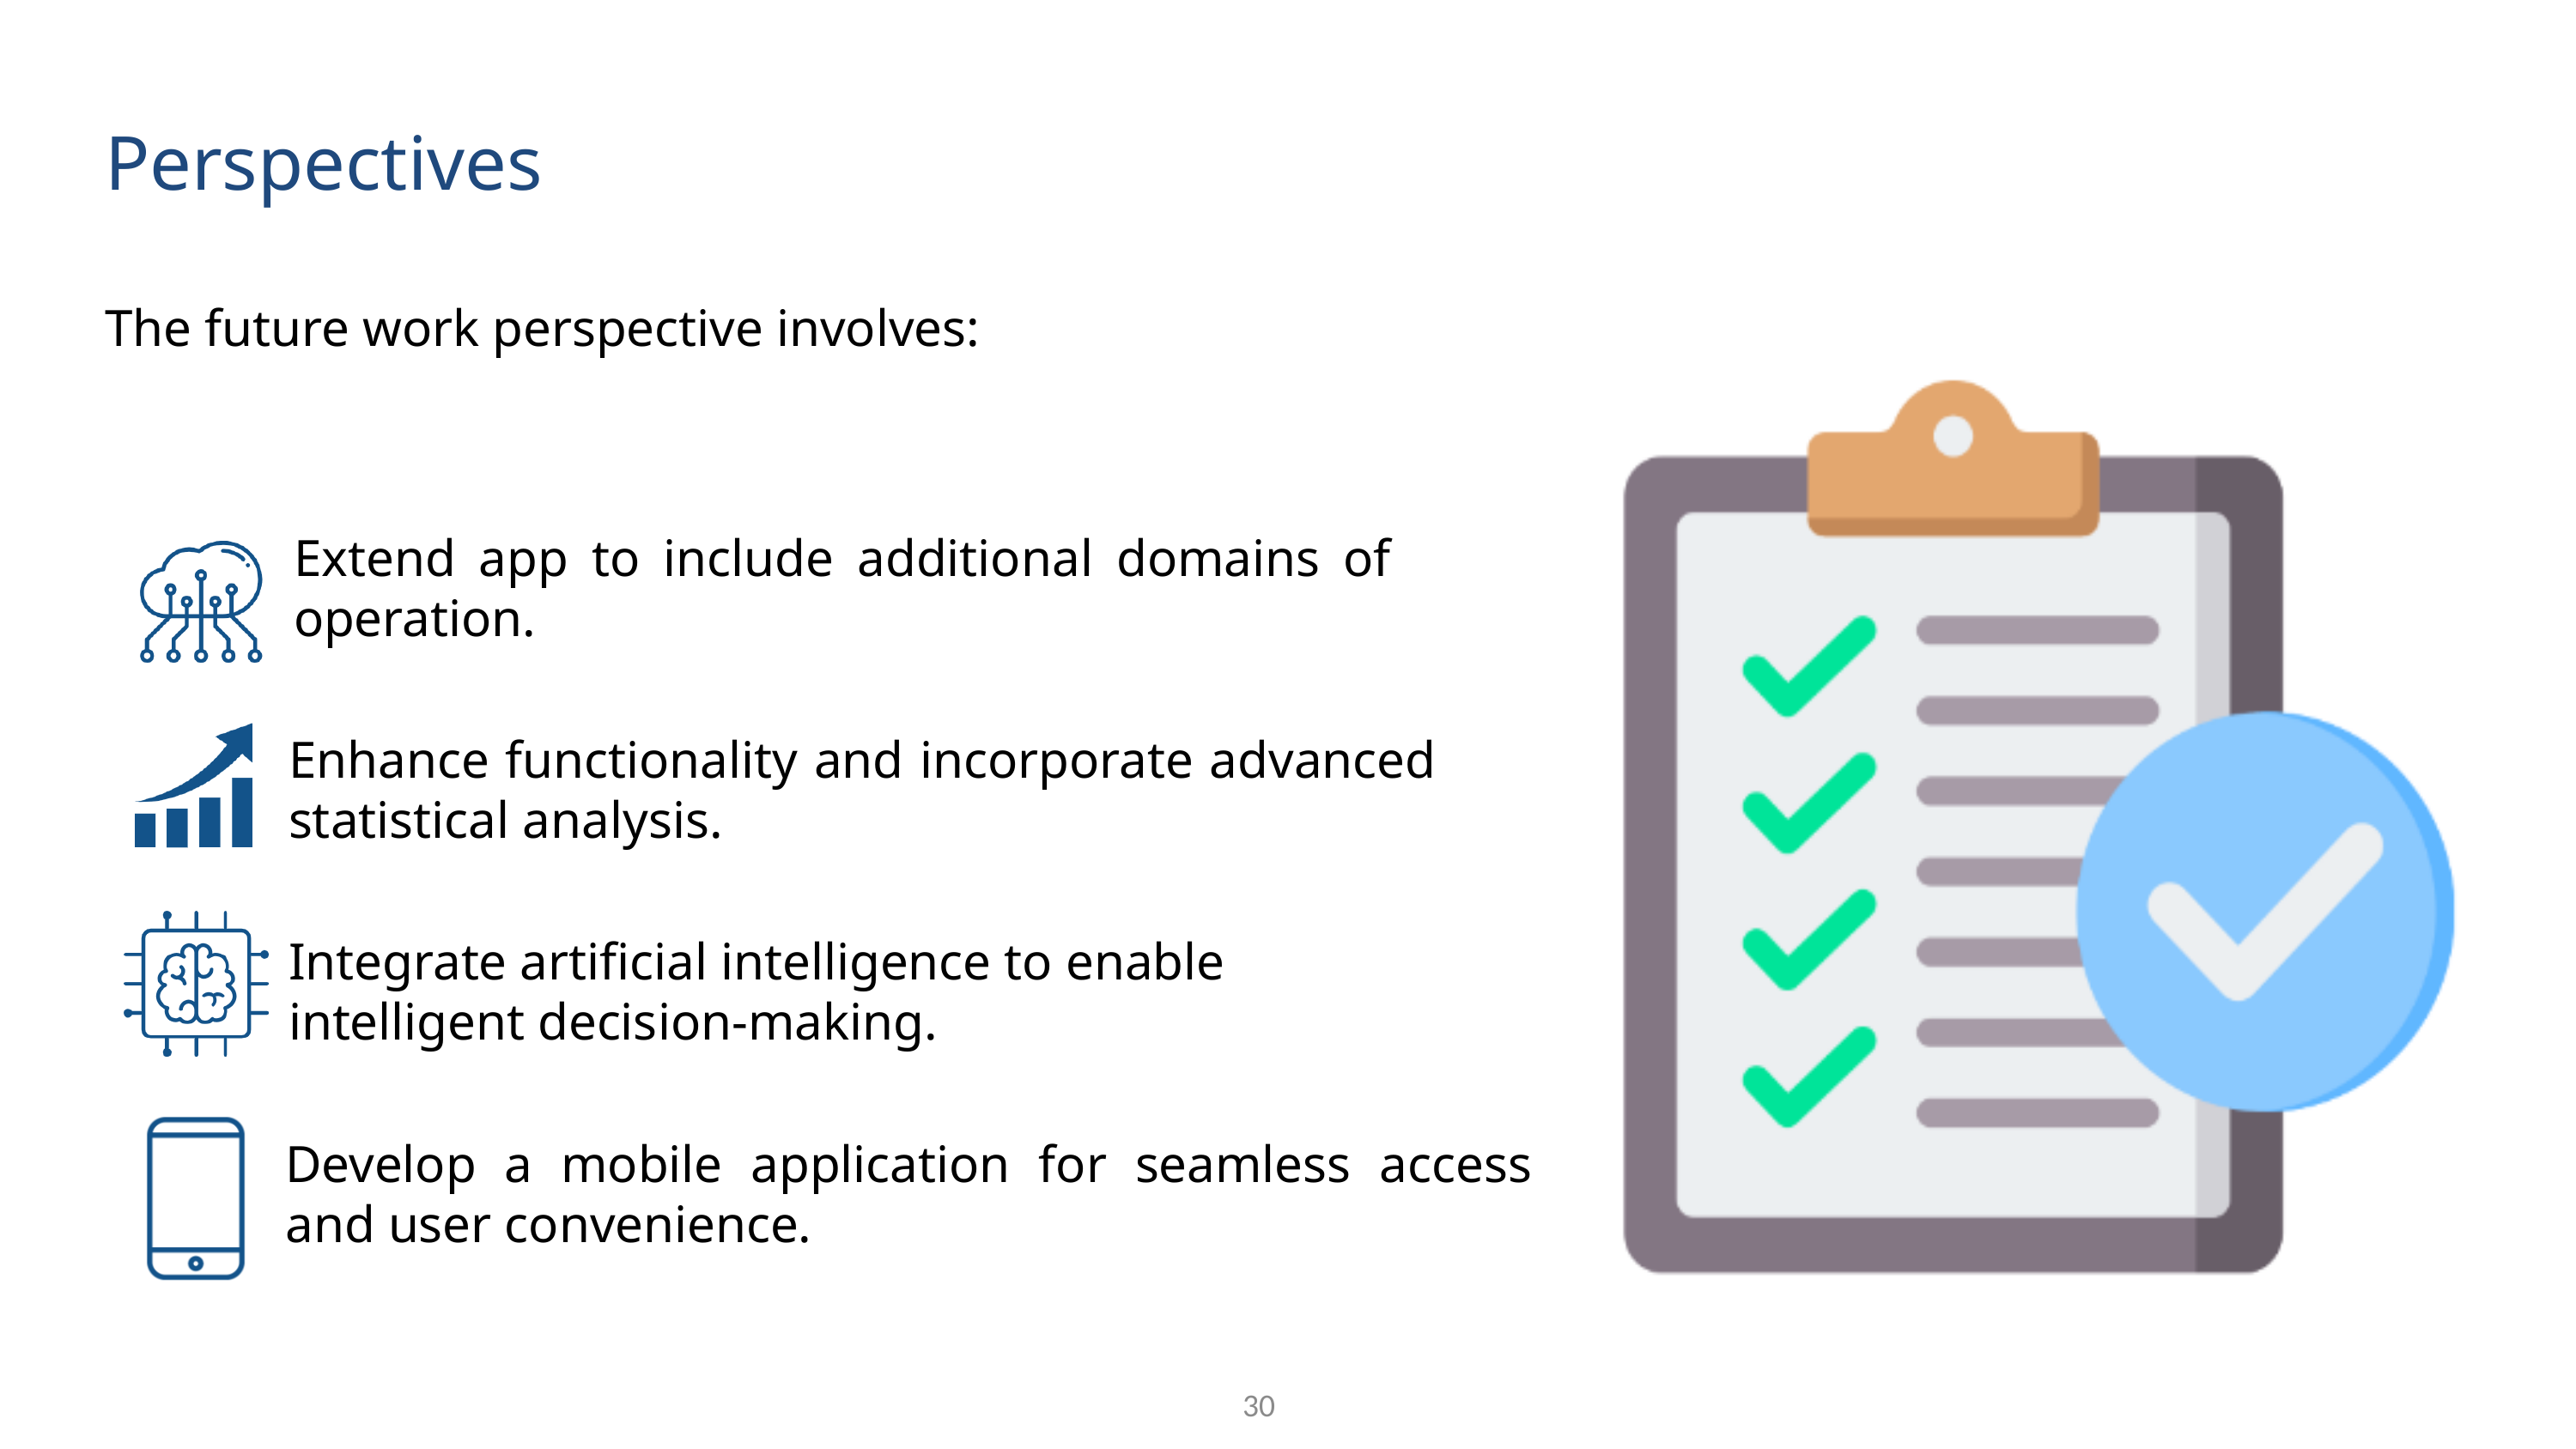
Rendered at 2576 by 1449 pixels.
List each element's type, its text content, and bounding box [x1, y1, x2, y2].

text_box Extend app to include additional domains of operation. [281, 459, 1404, 653]
picture [125, 717, 264, 857]
text_box Enhance functionality and incorporate advanced statistical analysis. [276, 721, 1449, 855]
text_box Integrate artificial intelligence to enable intelligent decision-making. [281, 923, 1519, 1057]
picture [112, 900, 276, 1064]
text_box Perspectives [92, 83, 615, 237]
text_box The future work perspective involves: [92, 289, 1391, 363]
slide_number 30 [987, 1378, 1288, 1429]
picture [1523, 353, 2484, 1299]
picture [125, 532, 276, 672]
picture [138, 1108, 251, 1284]
text_box Develop a mobile application for seamless access and user convenience. [272, 1126, 1519, 1259]
